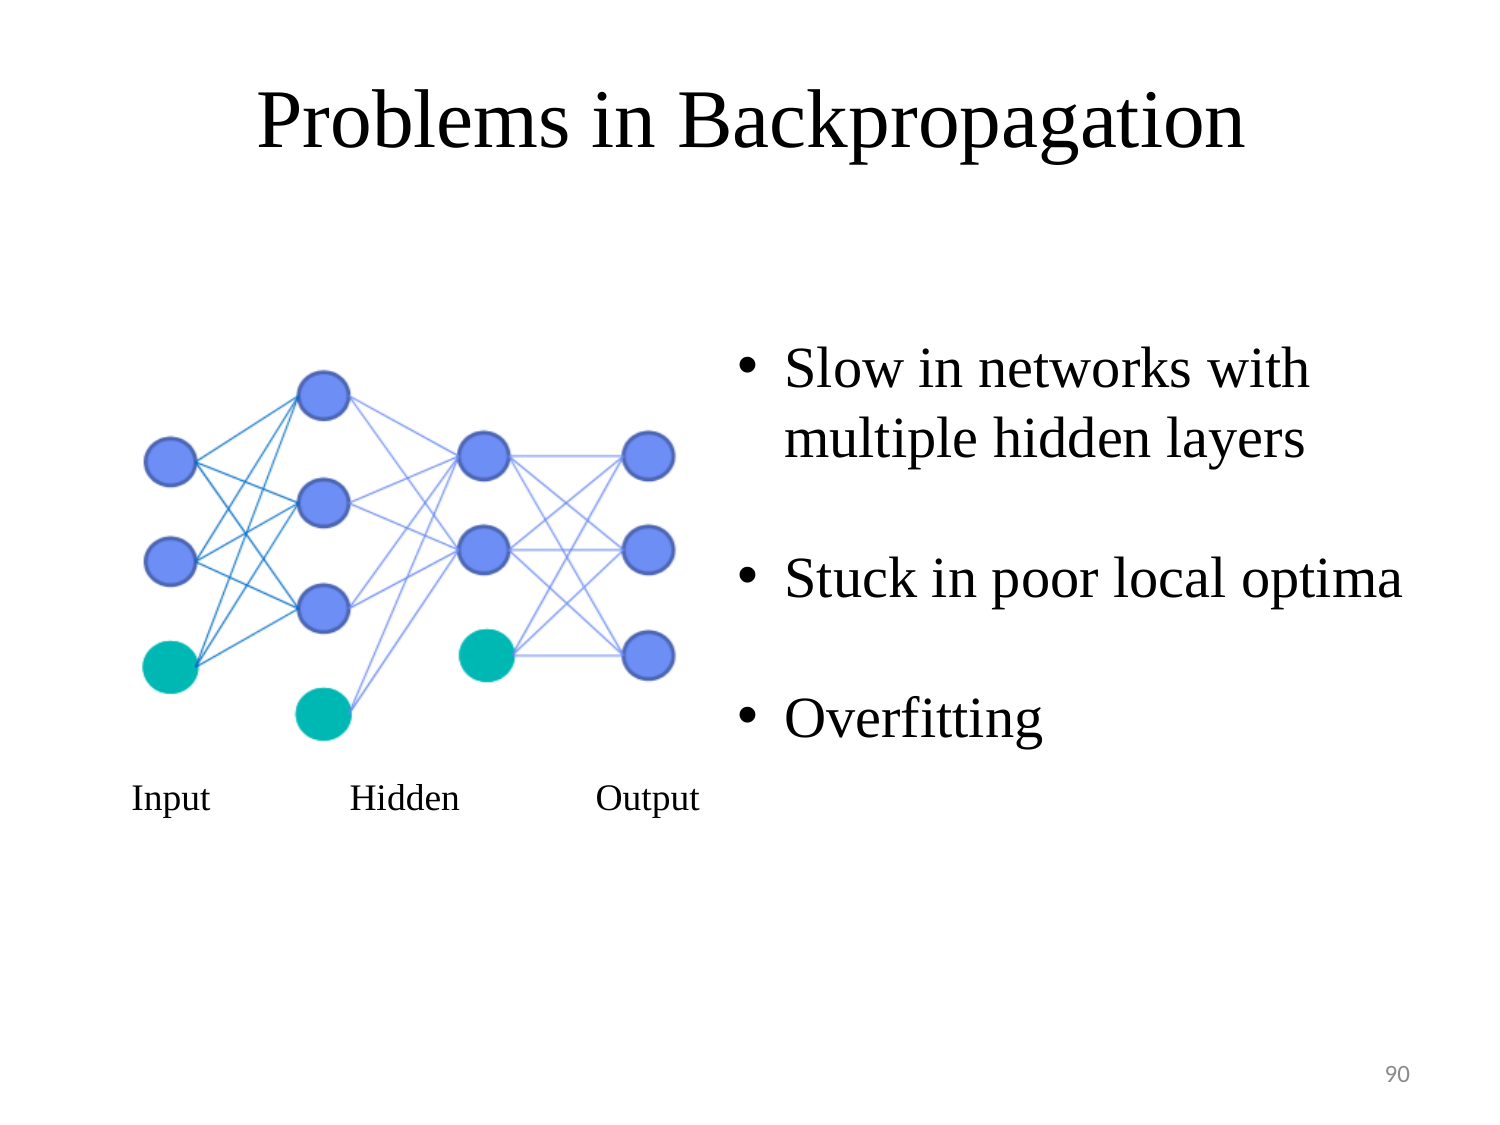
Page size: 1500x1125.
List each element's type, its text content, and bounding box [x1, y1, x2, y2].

text_box Hidden [329, 774, 480, 826]
text_box Input [104, 774, 238, 826]
title Problems in Backpropagation [43, 20, 1461, 208]
text_box Output [572, 765, 723, 826]
text_box Slow in networks with multiple hidden layers Stuck in poor local optima Overfitting [722, 321, 1425, 757]
picture [96, 348, 714, 766]
slide_number 90 [1074, 1042, 1425, 1103]
